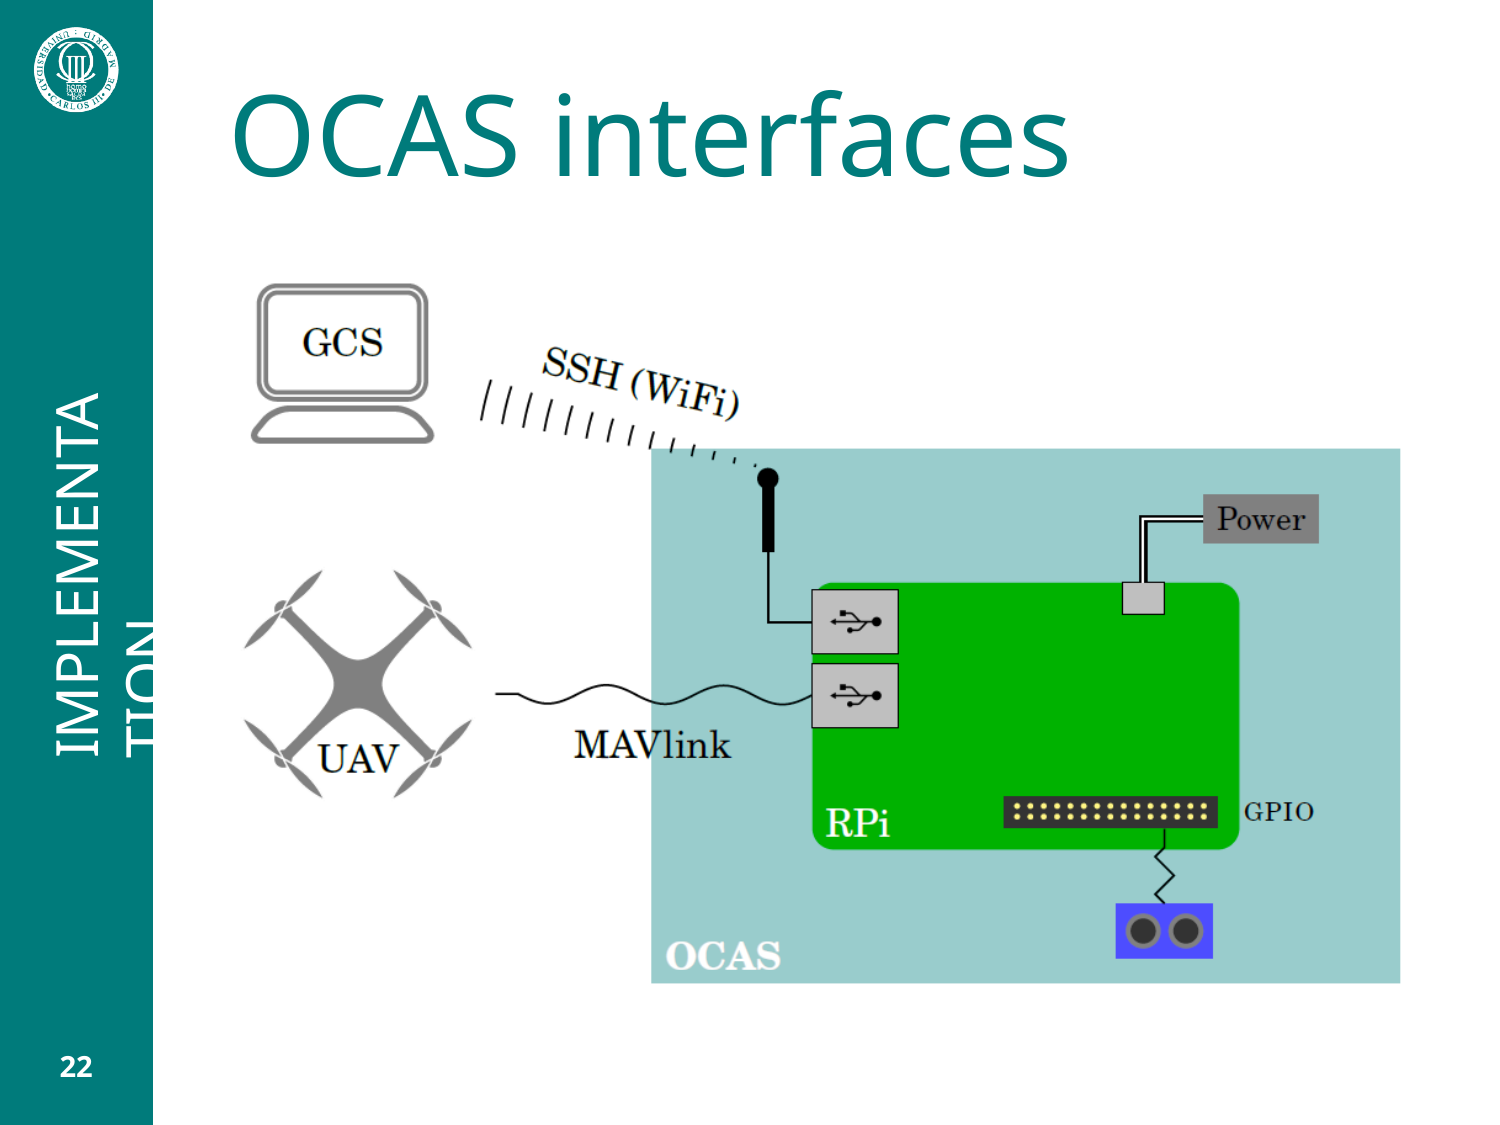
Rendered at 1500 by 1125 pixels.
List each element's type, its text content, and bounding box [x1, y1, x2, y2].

picture [31, 24, 122, 115]
text_box [0, 0, 154, 1125]
slide_number 22 [42, 1038, 110, 1099]
text_box OCAS interfaces [213, 56, 1481, 206]
picture [219, 275, 1425, 1003]
text_box Implementation [33, 351, 188, 774]
